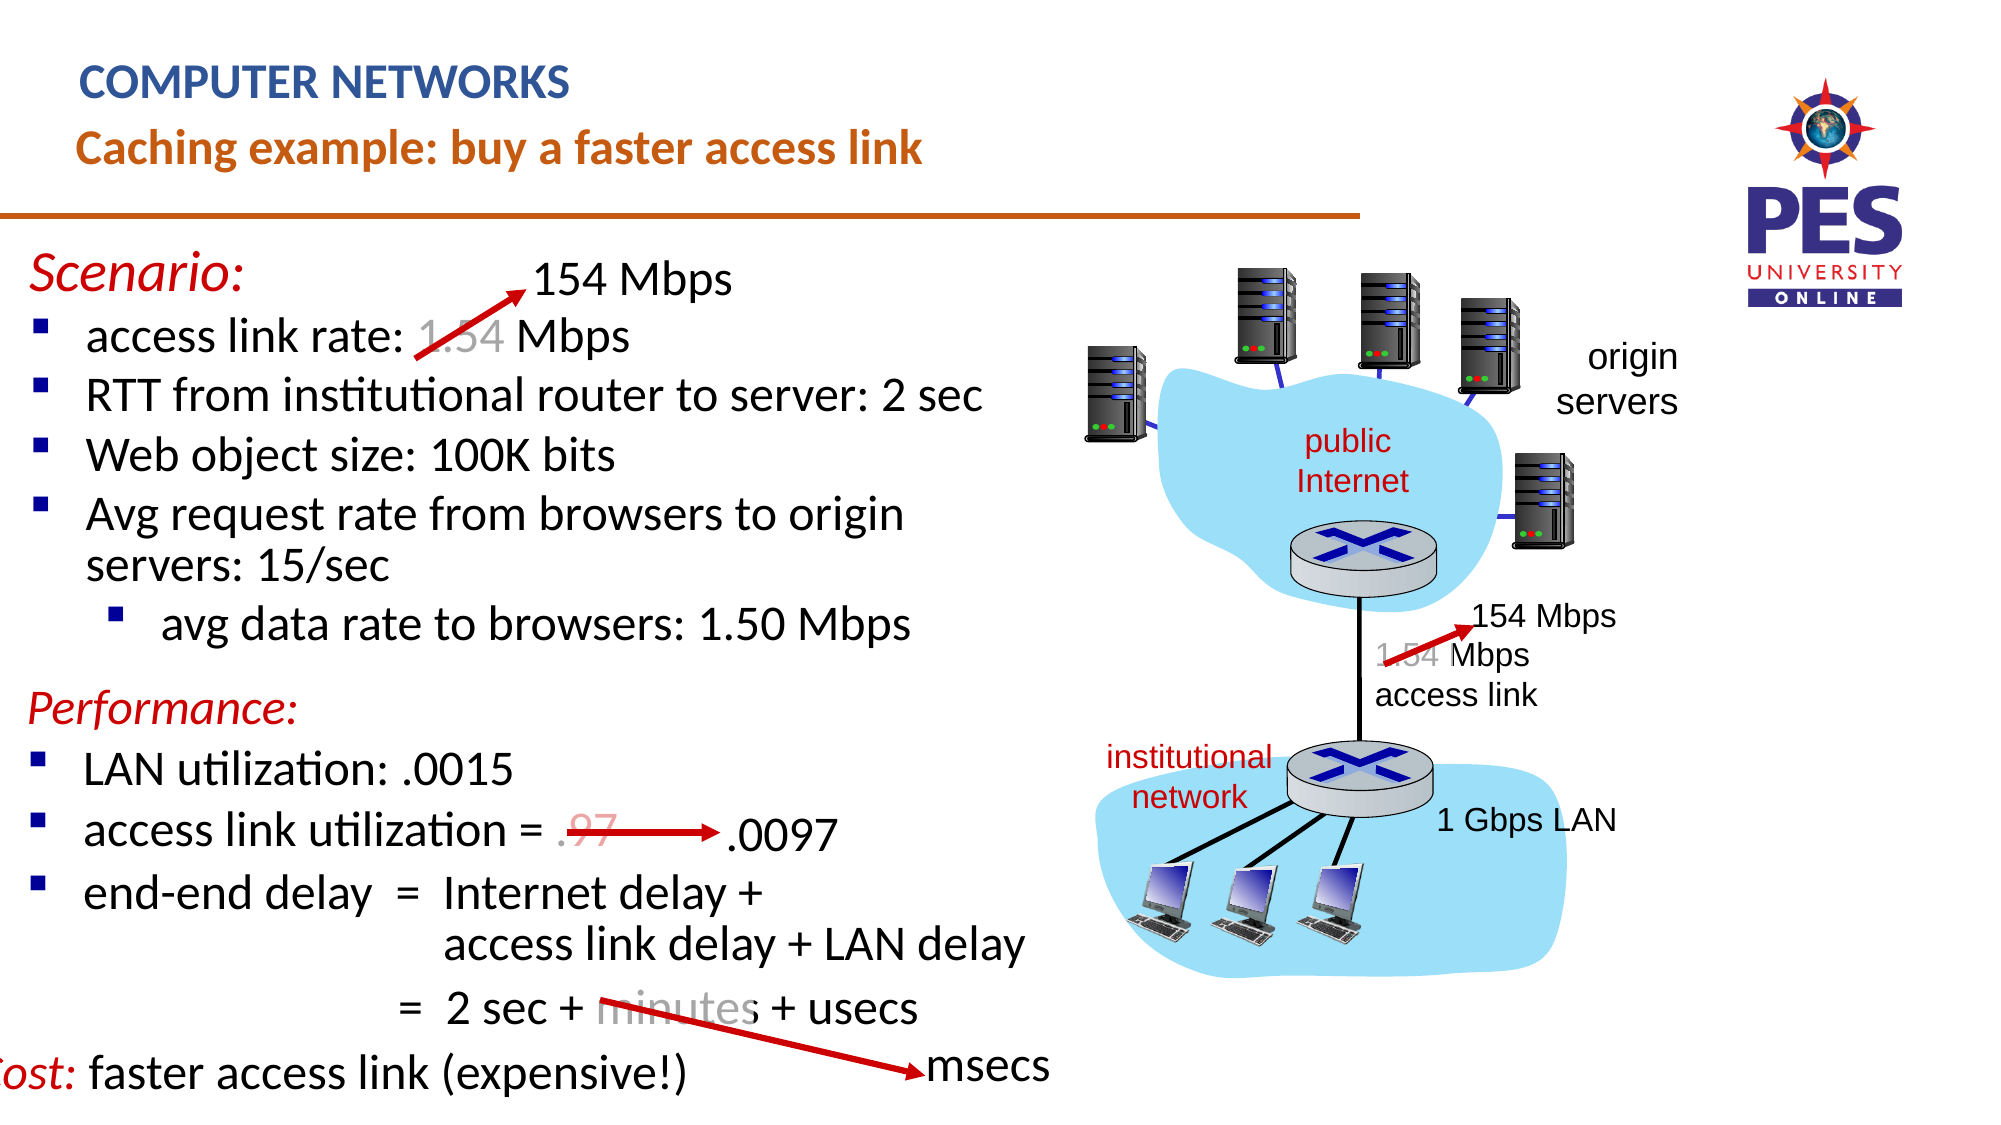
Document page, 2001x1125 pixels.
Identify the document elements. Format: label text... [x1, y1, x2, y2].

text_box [547, 793, 972, 870]
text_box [1279, 859, 1366, 951]
text_box COMPUTER NETWORKS [64, 41, 1295, 106]
text_box Scenario: access link rate: 1.54 Mbps RTT from institutional router to server: 2 sec Web object size: 100K bits Avg request rate from browsers to origin servers: 15/sec avg data rate to browsers: 1.50 Mbps [14, 236, 1020, 650]
text_box 1 Gbps LAN [1421, 790, 1633, 846]
text_box 1.54 Mbps access link [1359, 672, 1555, 721]
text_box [1193, 861, 1280, 953]
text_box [1287, 740, 1434, 818]
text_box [407, 237, 1717, 672]
text_box [1095, 818, 1567, 979]
text_box Performance: LAN utilization: .0015 access link utilization = .97 end-end delay = Internet delay + access link delay + LAN delay = 2 sec + minutes + usecs [11, 676, 1056, 1032]
text_box Caching example: buy a faster access link [60, 106, 1374, 182]
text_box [1109, 857, 1196, 949]
text_box Cost: faster access link (expensive!) [0, 1032, 817, 1107]
text_box [1434, 763, 1553, 790]
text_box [595, 985, 1092, 1100]
picture [1748, 76, 1902, 307]
text_box institutional network [1091, 727, 1289, 823]
